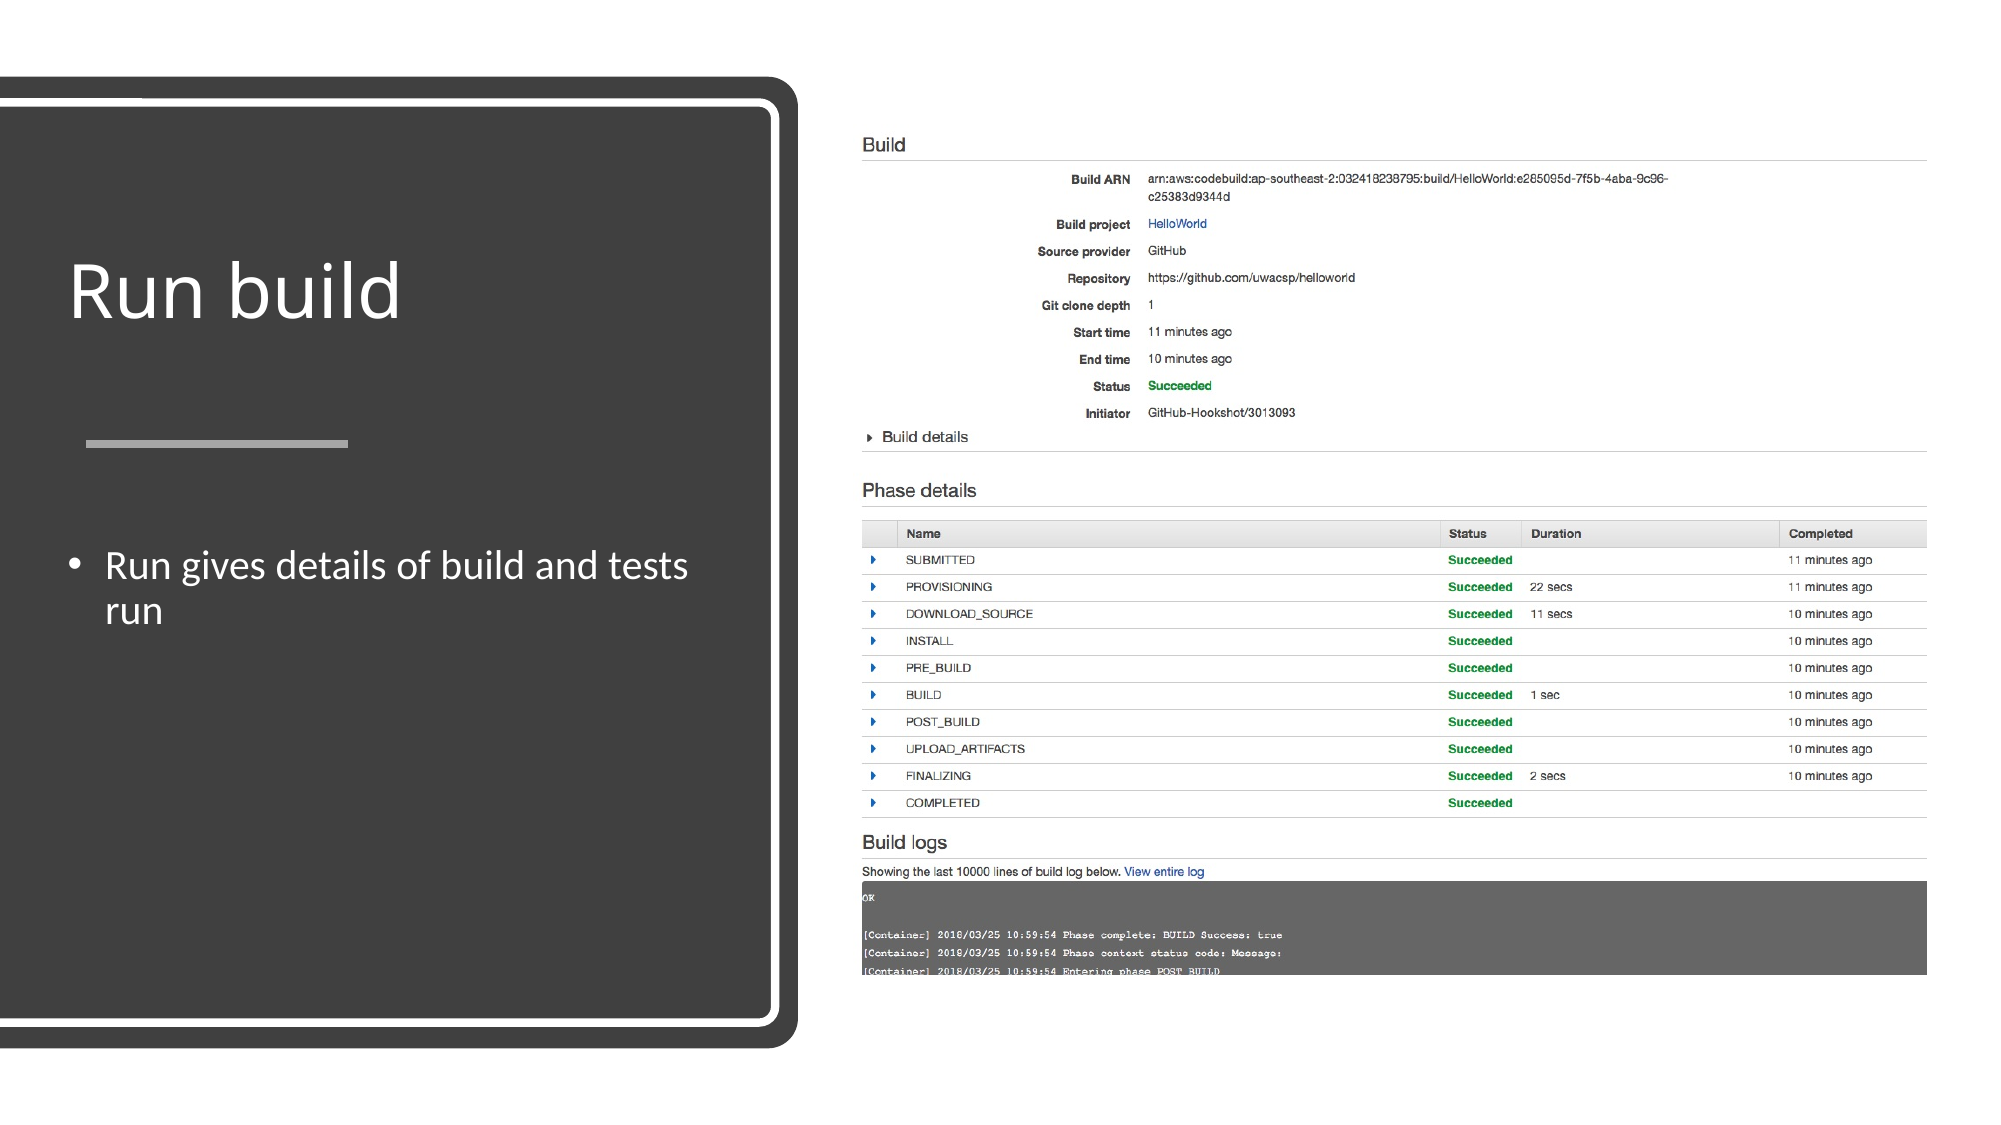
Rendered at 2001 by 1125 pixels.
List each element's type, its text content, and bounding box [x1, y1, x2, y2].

list Run gives details of build and tests run [52, 464, 725, 964]
title Run build [52, 160, 725, 428]
text_box [0, 75, 799, 1050]
text_box [0, 101, 777, 1024]
picture [853, 124, 1927, 975]
